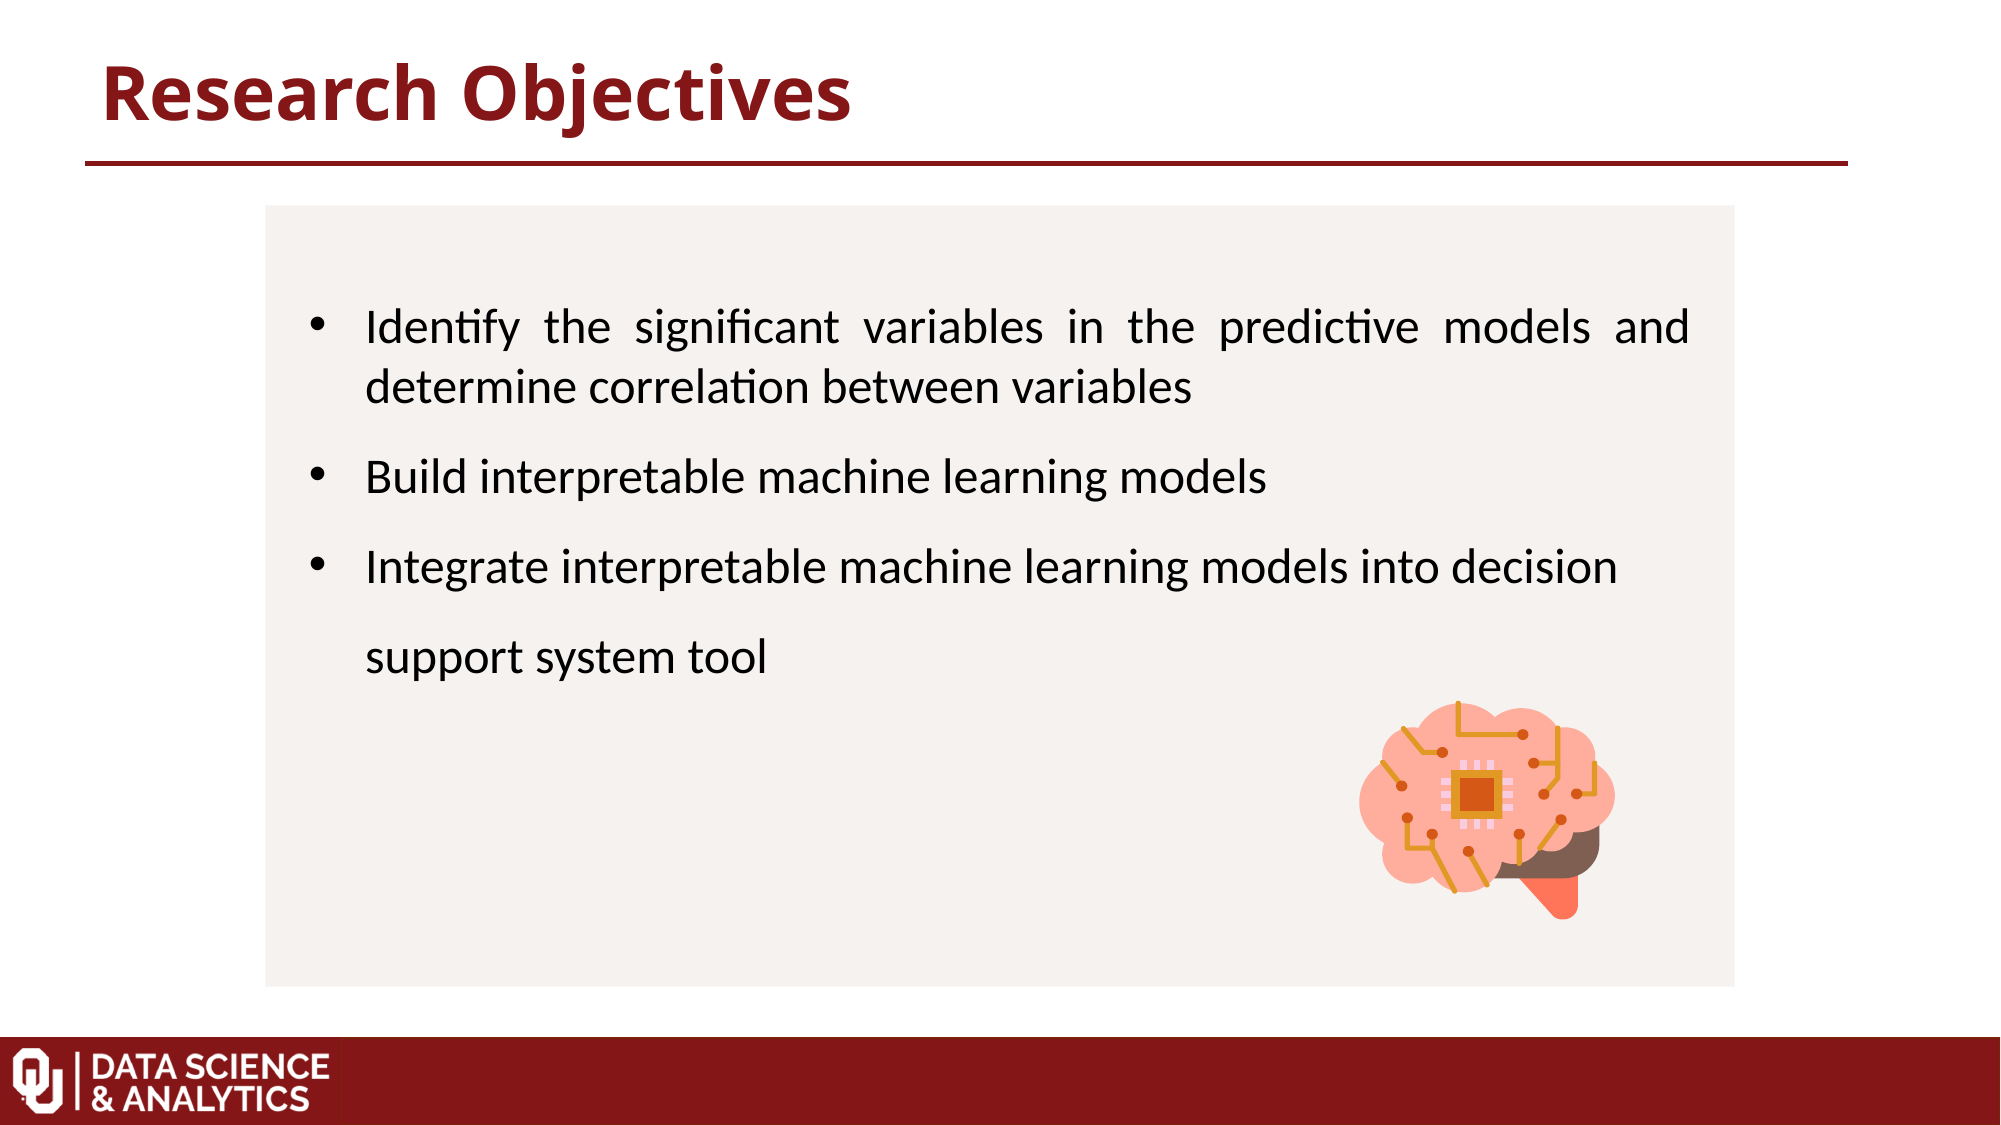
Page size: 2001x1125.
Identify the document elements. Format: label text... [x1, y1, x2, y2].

list Research Objectives [85, 43, 1842, 150]
picture [0, 1037, 341, 1125]
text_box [0, 167, 1735, 987]
